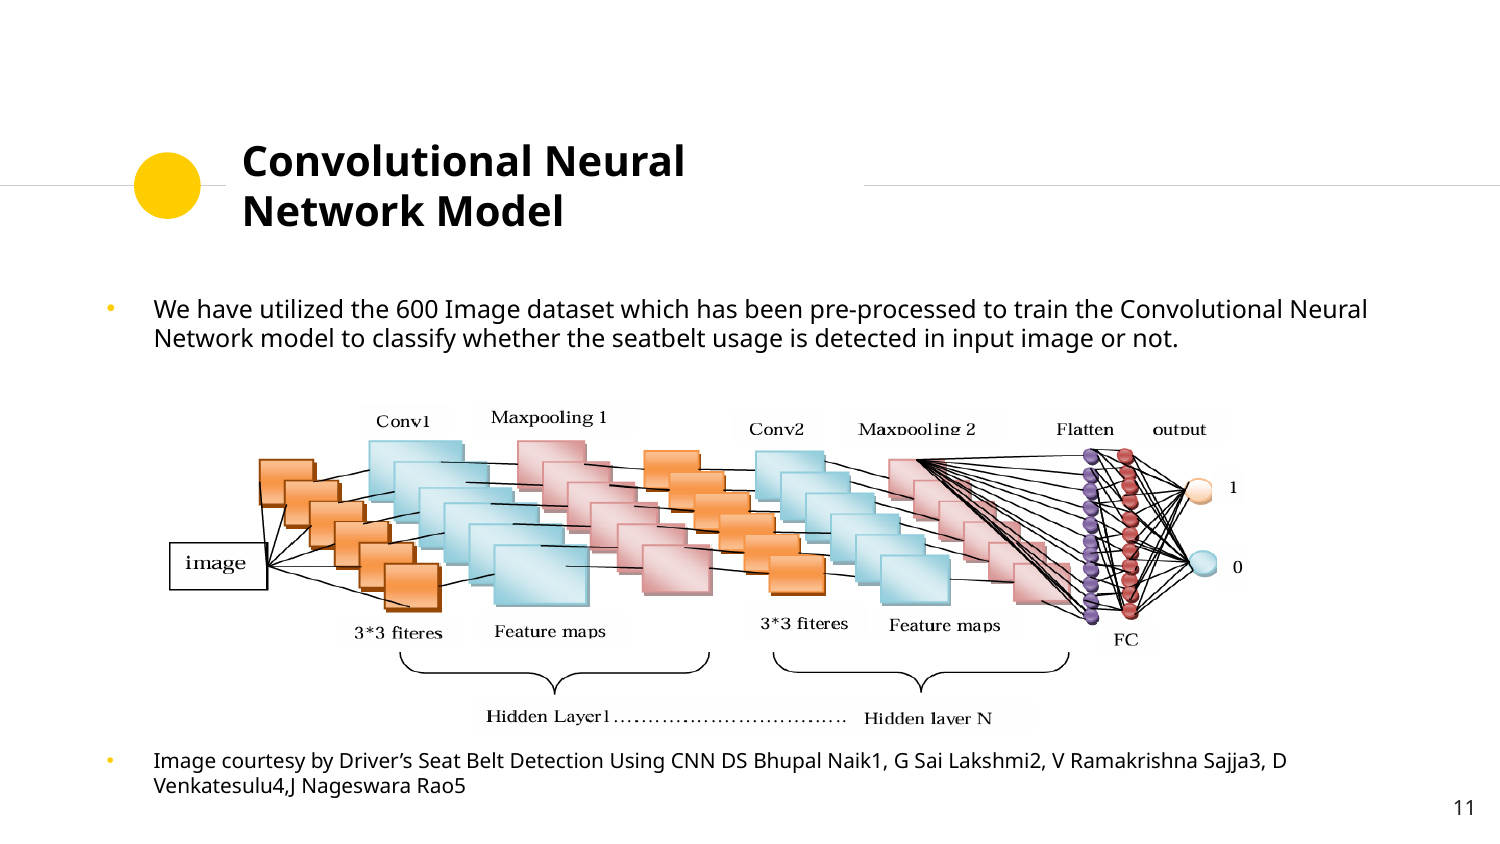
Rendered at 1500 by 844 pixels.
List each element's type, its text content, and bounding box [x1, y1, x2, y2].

title Convolutional Neural Network Model [226, 149, 863, 221]
picture [169, 397, 1255, 731]
slide_number 11 [1401, 779, 1492, 844]
list We have utilized the 600 Image dataset which has been pre-processed to train the Convolutional Neural Network model to classify whether the seatbelt usage is detected in input image or not. Image courtesy by Driver’s Seat Belt Detection Using CNN DS Bhupal Naik1, G Sai Lakshmi2, V Ramakrishna Sajja3, D Venkatesulu4,J Nageswara Rao5 [91, 278, 1397, 812]
